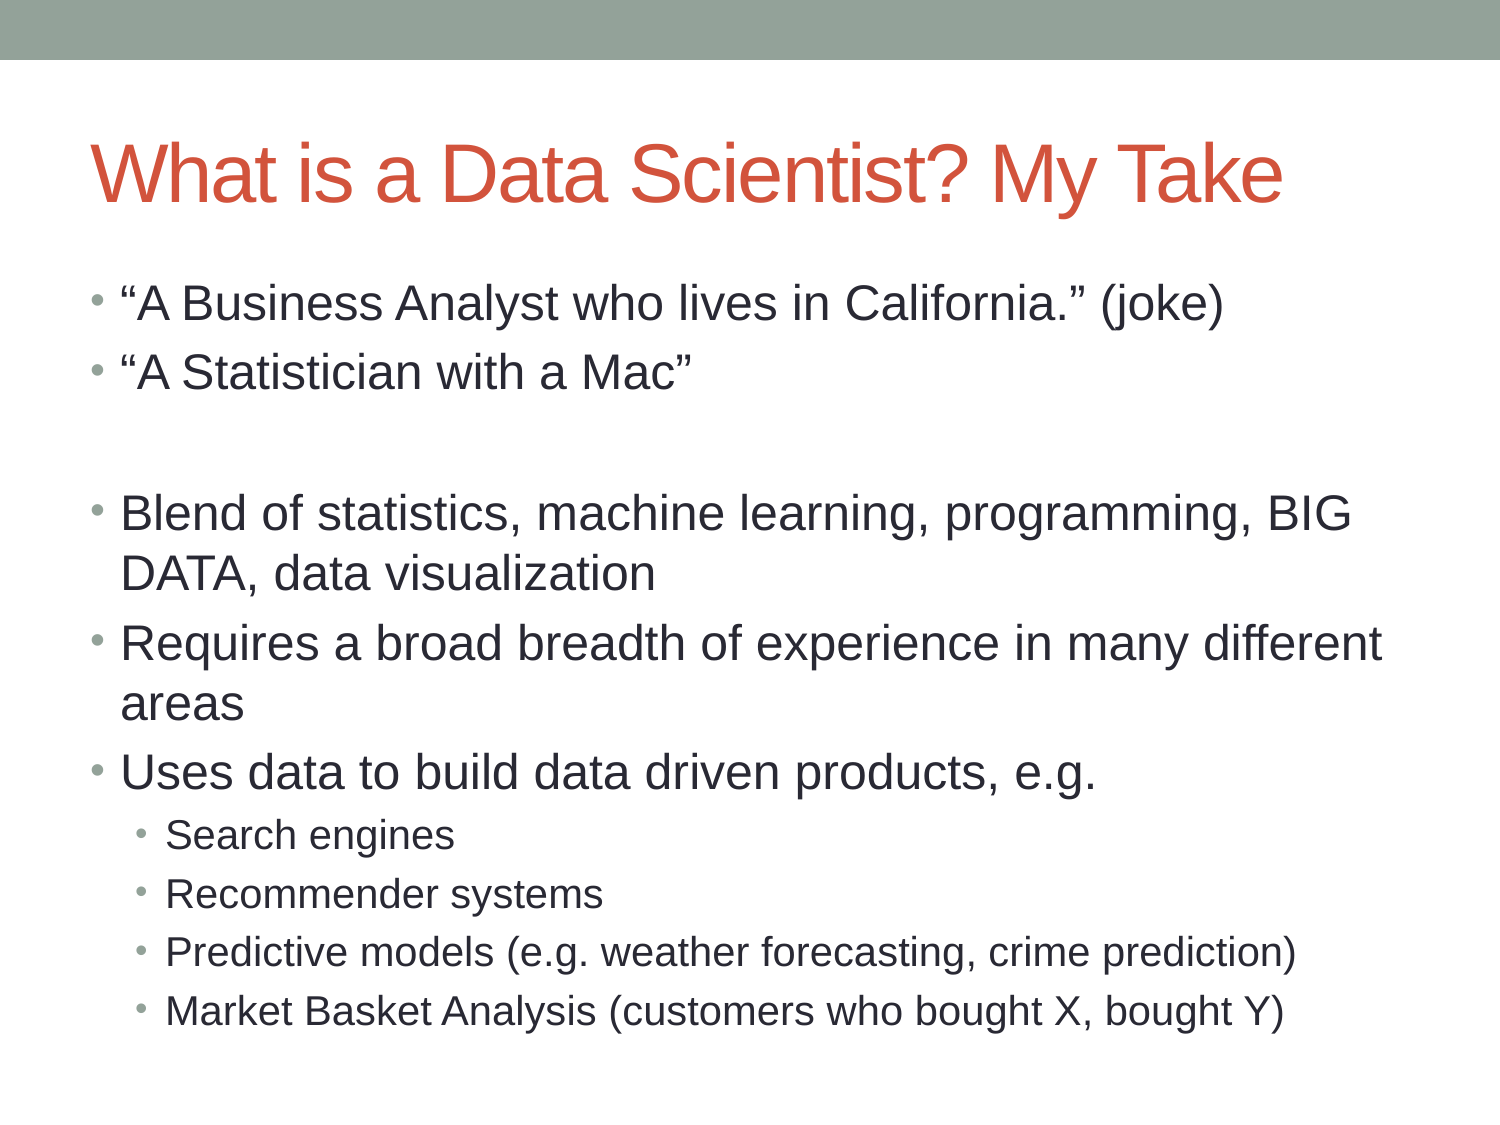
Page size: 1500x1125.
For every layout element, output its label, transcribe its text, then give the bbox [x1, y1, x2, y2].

list “A Business Analyst who lives in California.” (joke) “A Statistician with a Mac” Blend of statistics, machine learning, programming, BIG DATA, data visualization Requires a broad breadth of experience in many different areas Uses data to build data driven products, e.g. Search engines Recommender systems Predictive models (e.g. weather forecasting, crime prediction) Market Basket Analysis (customers who bought X, bought Y) [75, 262, 1425, 1063]
title What is a Data Scientist? My Take [75, 87, 1425, 250]
